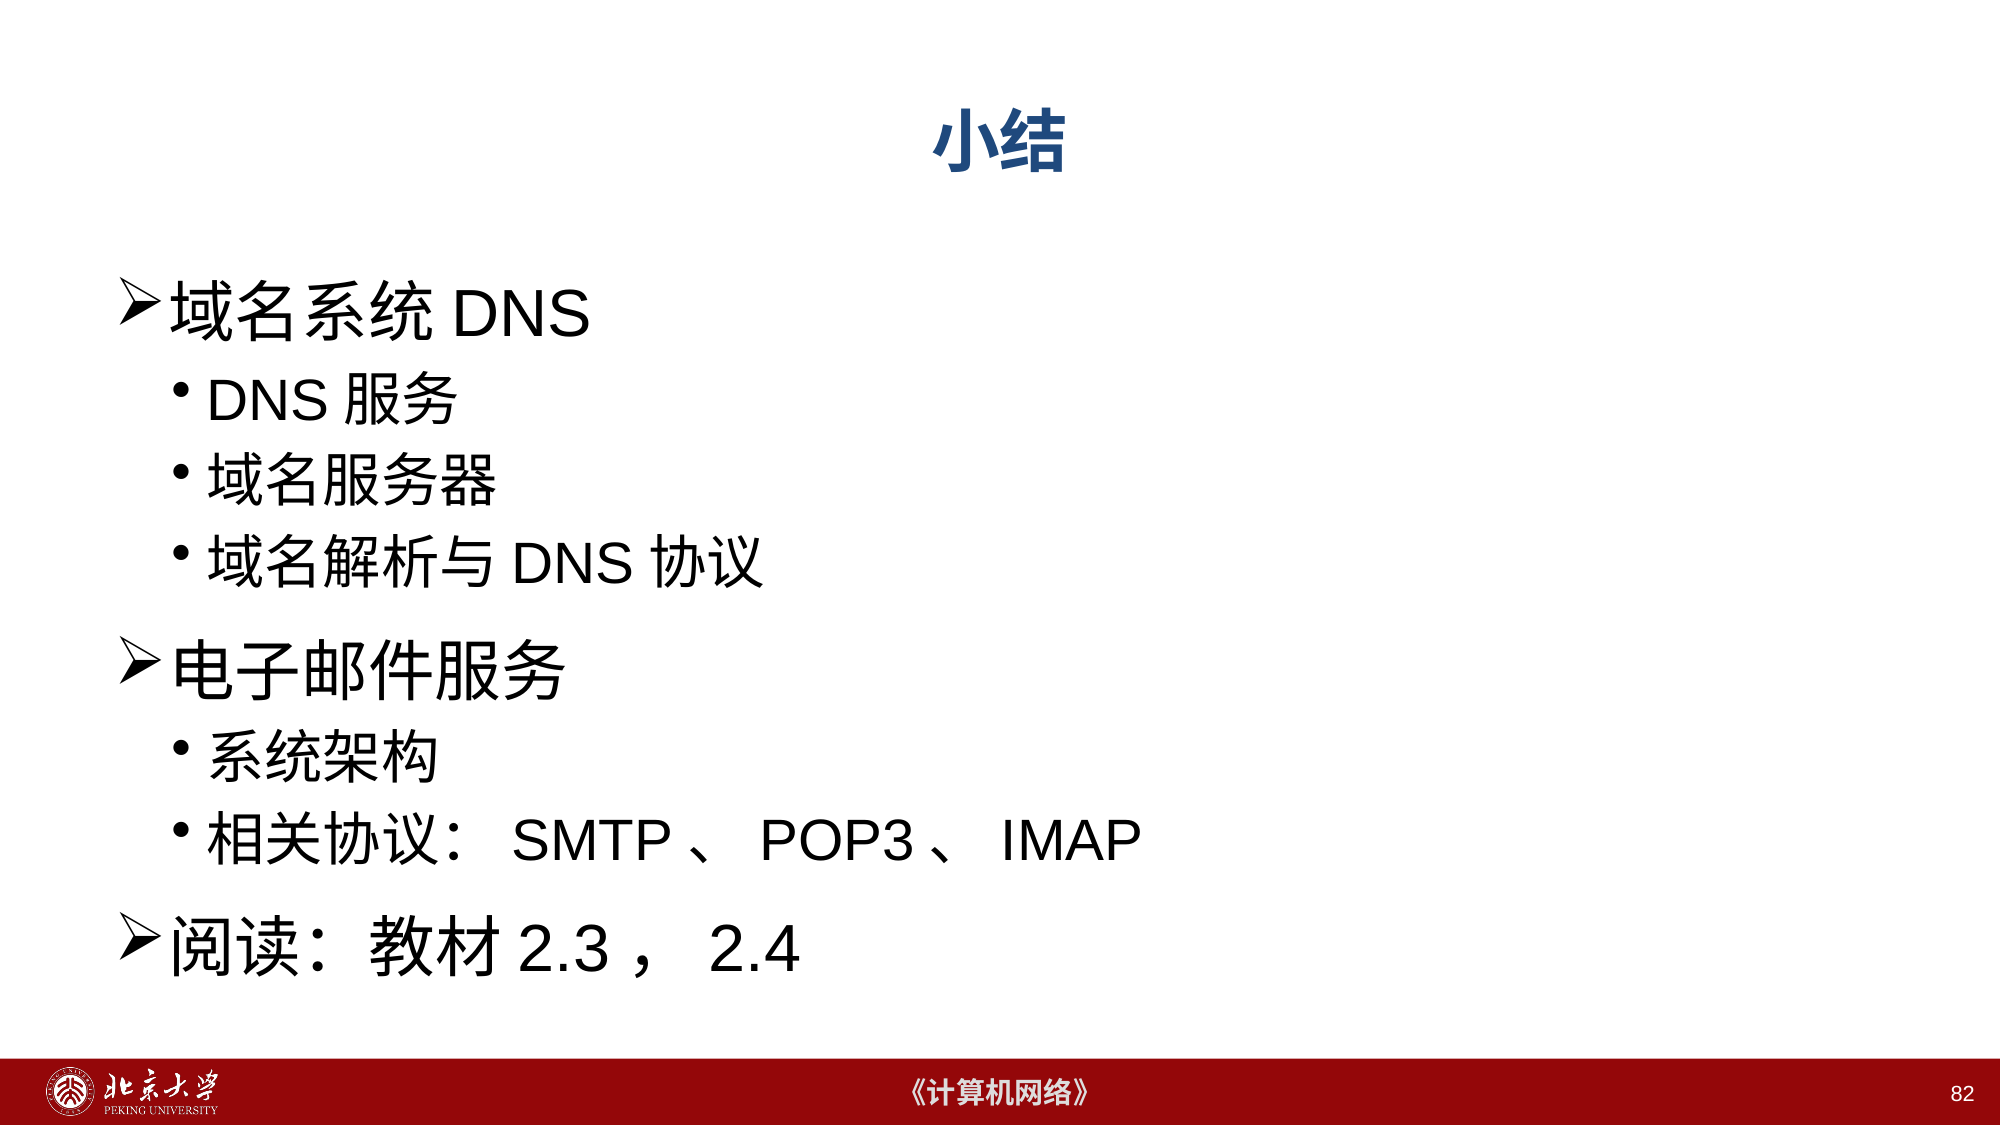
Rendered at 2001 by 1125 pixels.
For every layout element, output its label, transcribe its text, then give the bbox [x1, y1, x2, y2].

title 小结 [99, 45, 1900, 233]
slide_number 82 [1522, 1072, 1990, 1125]
list 域名系统DNS DNS服务 域名服务器 域名解析与DNS协议 电子邮件服务 系统架构 相关协议：SMTP、POP3、IMAP 阅读：教材2.3，2.4 [99, 262, 1900, 1005]
picture [46, 1067, 218, 1116]
